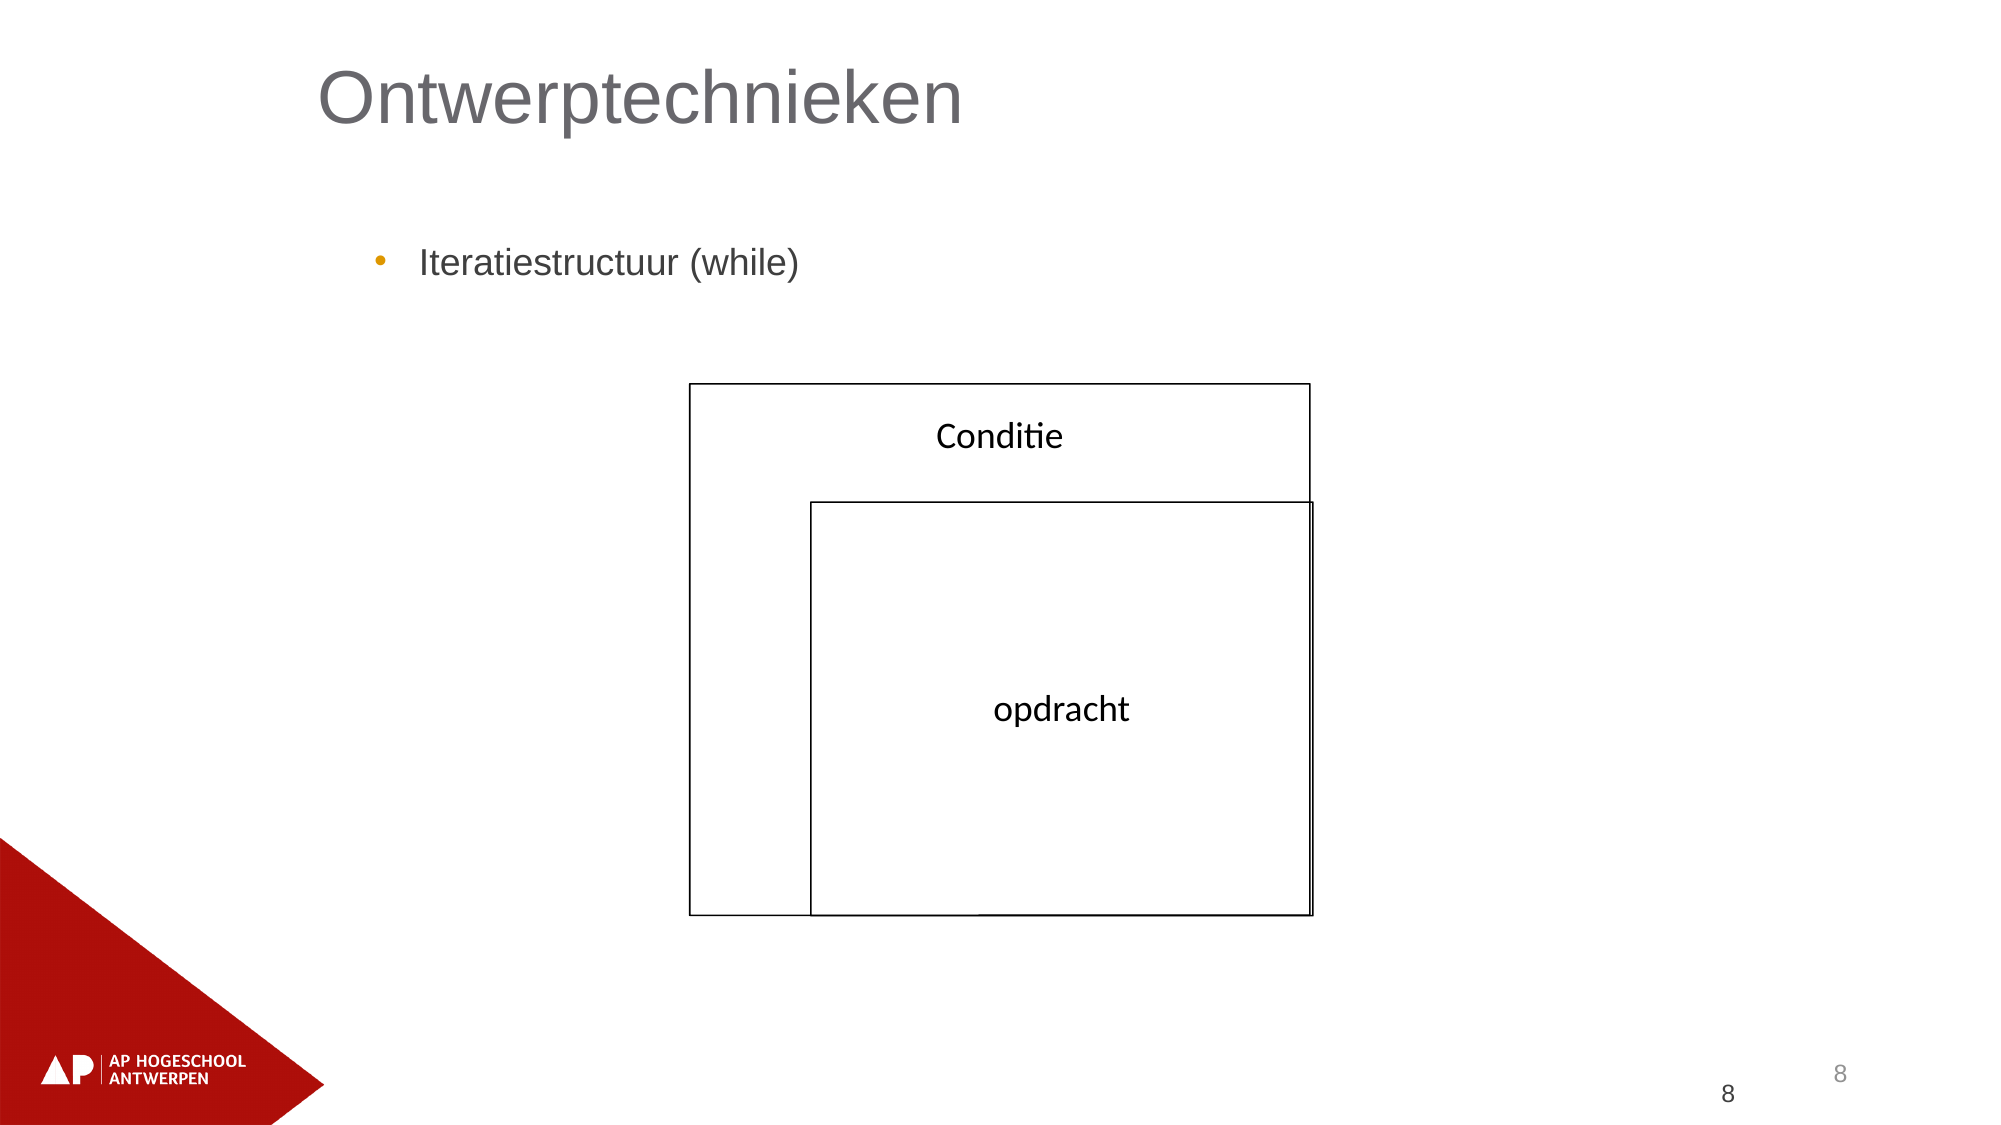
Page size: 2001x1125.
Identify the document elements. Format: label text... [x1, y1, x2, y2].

text_box 8 [1400, 1062, 1750, 1122]
text_box Iteratiestructuur (while) [358, 230, 815, 291]
slide_number 8 [1684, 1042, 1863, 1103]
picture [0, 831, 328, 1125]
text_box Ontwerptechnieken [303, 0, 1733, 188]
text_box [303, 196, 1697, 977]
